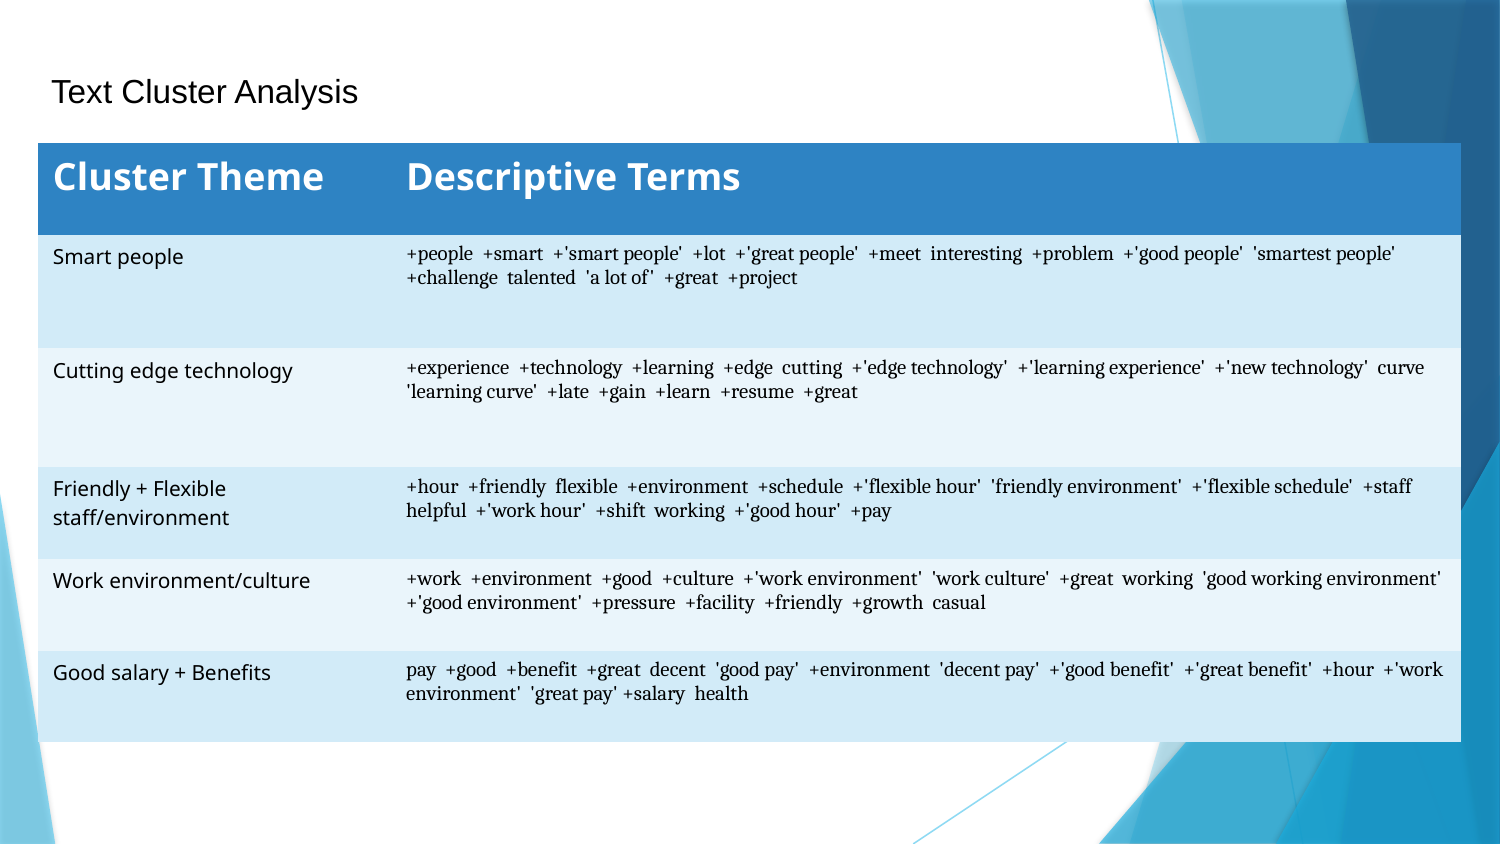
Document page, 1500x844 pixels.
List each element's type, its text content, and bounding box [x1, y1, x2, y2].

table_header Descriptive Terms [391, 143, 1461, 235]
table_header Cluster Theme [38, 143, 391, 235]
text_box Text Cluster Analysis [36, 62, 487, 118]
table_cell Friendly + Flexible staff/environment [38, 467, 391, 559]
table_cell pay +good +benefit +great decent 'good pay' +environment 'decent pay' +'good benefit' +'great benefit' +hour +'work environment' 'great pay' +salary health [391, 651, 1461, 742]
table_cell Work environment/culture [38, 559, 391, 651]
table_cell Good salary + Benefits [38, 651, 391, 742]
table_cell Smart people [38, 235, 391, 348]
table_cell Cutting edge technology [38, 348, 391, 467]
table_cell +people +smart +'smart people' +lot +'great people' +meet interesting +problem +'good people' 'smartest people' +challenge talented 'a lot of' +great +project [391, 235, 1461, 348]
table_cell +experience +technology +learning +edge cutting +'edge technology' +'learning experience' +'new technology' curve 'learning curve' +late +gain +learn +resume +great [391, 348, 1461, 467]
table_cell +work +environment +good +culture +'work environment' 'work culture' +great working 'good working environment' +'good environment' +pressure +facility +friendly +growth casual [391, 559, 1461, 651]
table_cell +hour +friendly flexible +environment +schedule +'flexible hour' 'friendly environment' +'flexible schedule' +staff helpful +'work hour' +shift working +'good hour' +pay [391, 467, 1461, 559]
